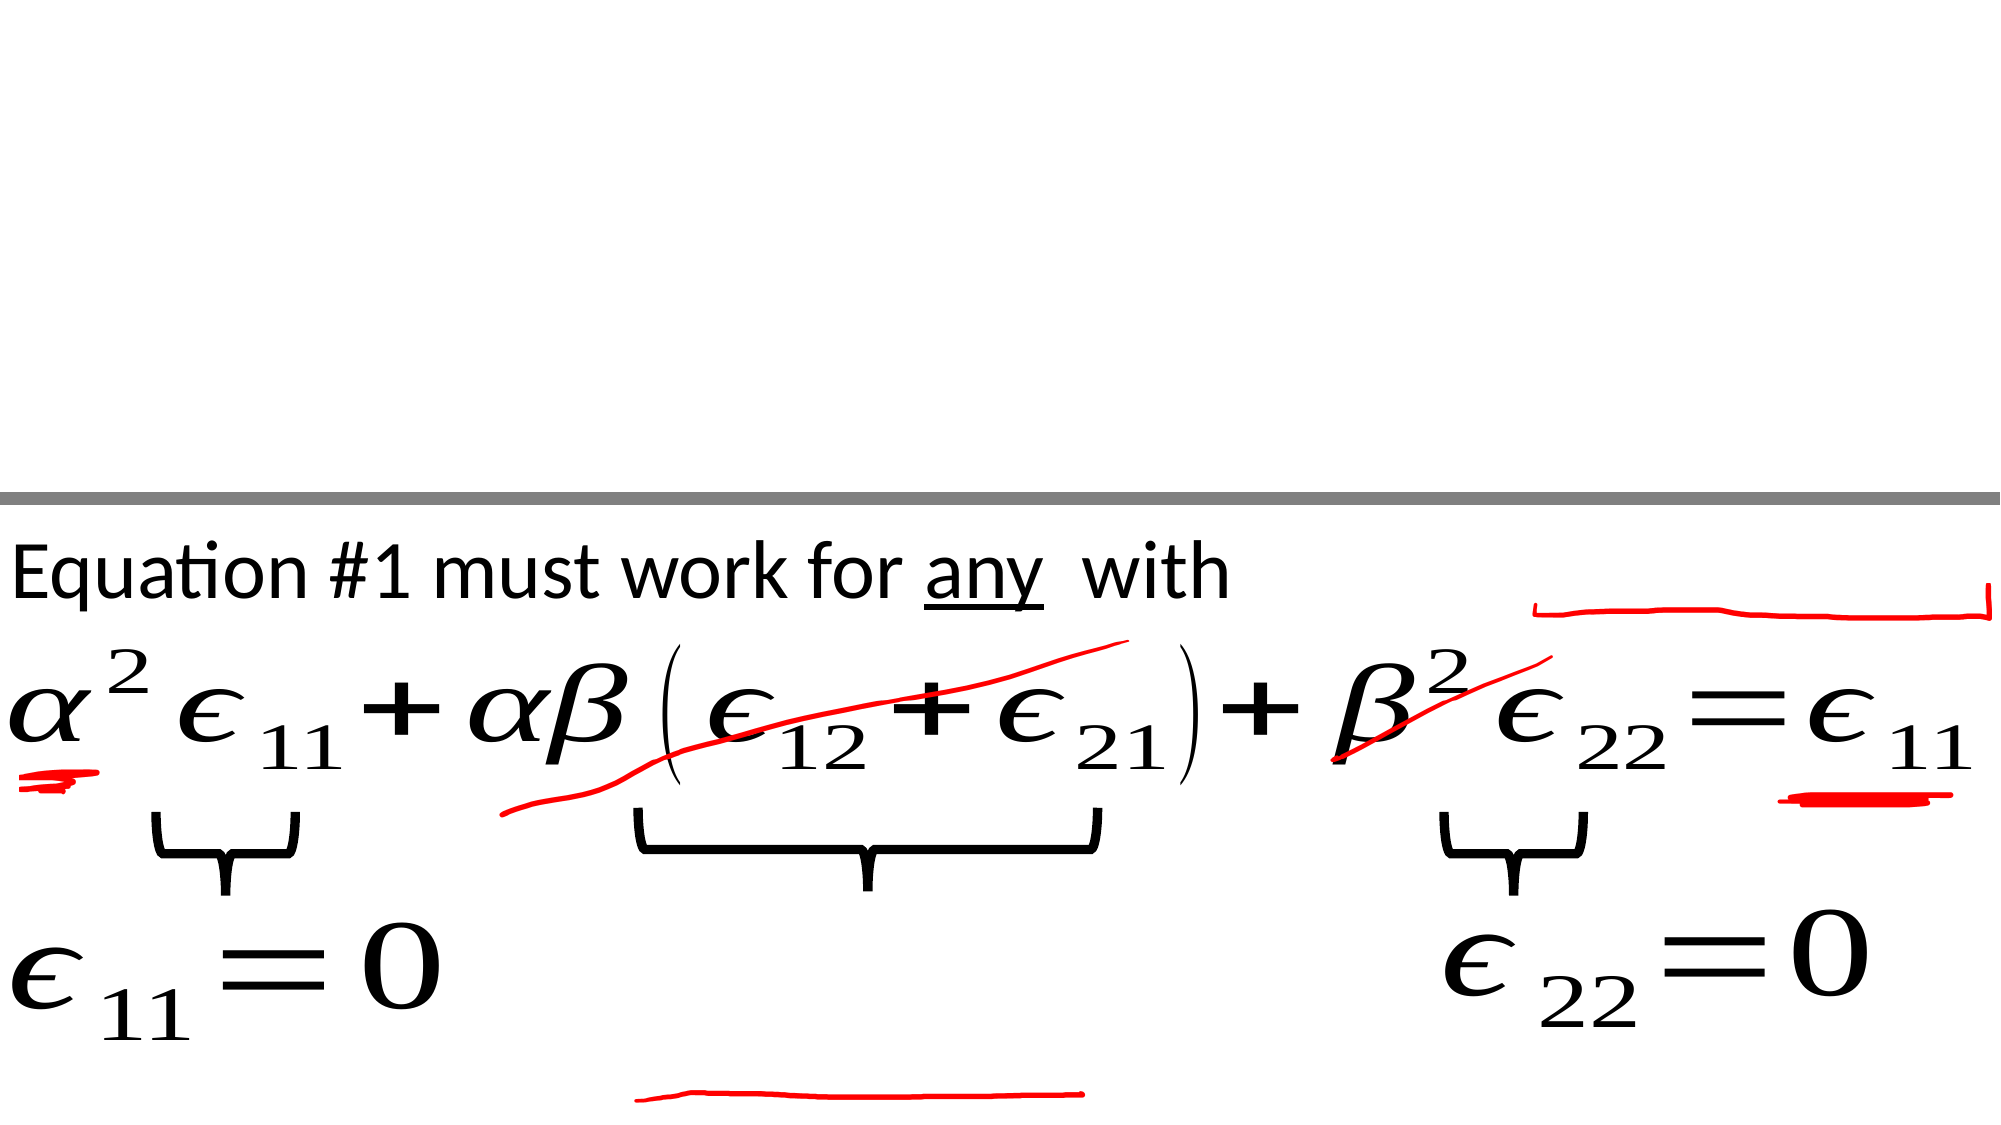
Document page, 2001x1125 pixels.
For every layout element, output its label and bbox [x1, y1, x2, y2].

text_box [1440, 811, 1878, 1045]
text_box [7, 811, 444, 1058]
picture [19, 583, 2000, 1112]
text_box [562, 807, 1287, 1116]
